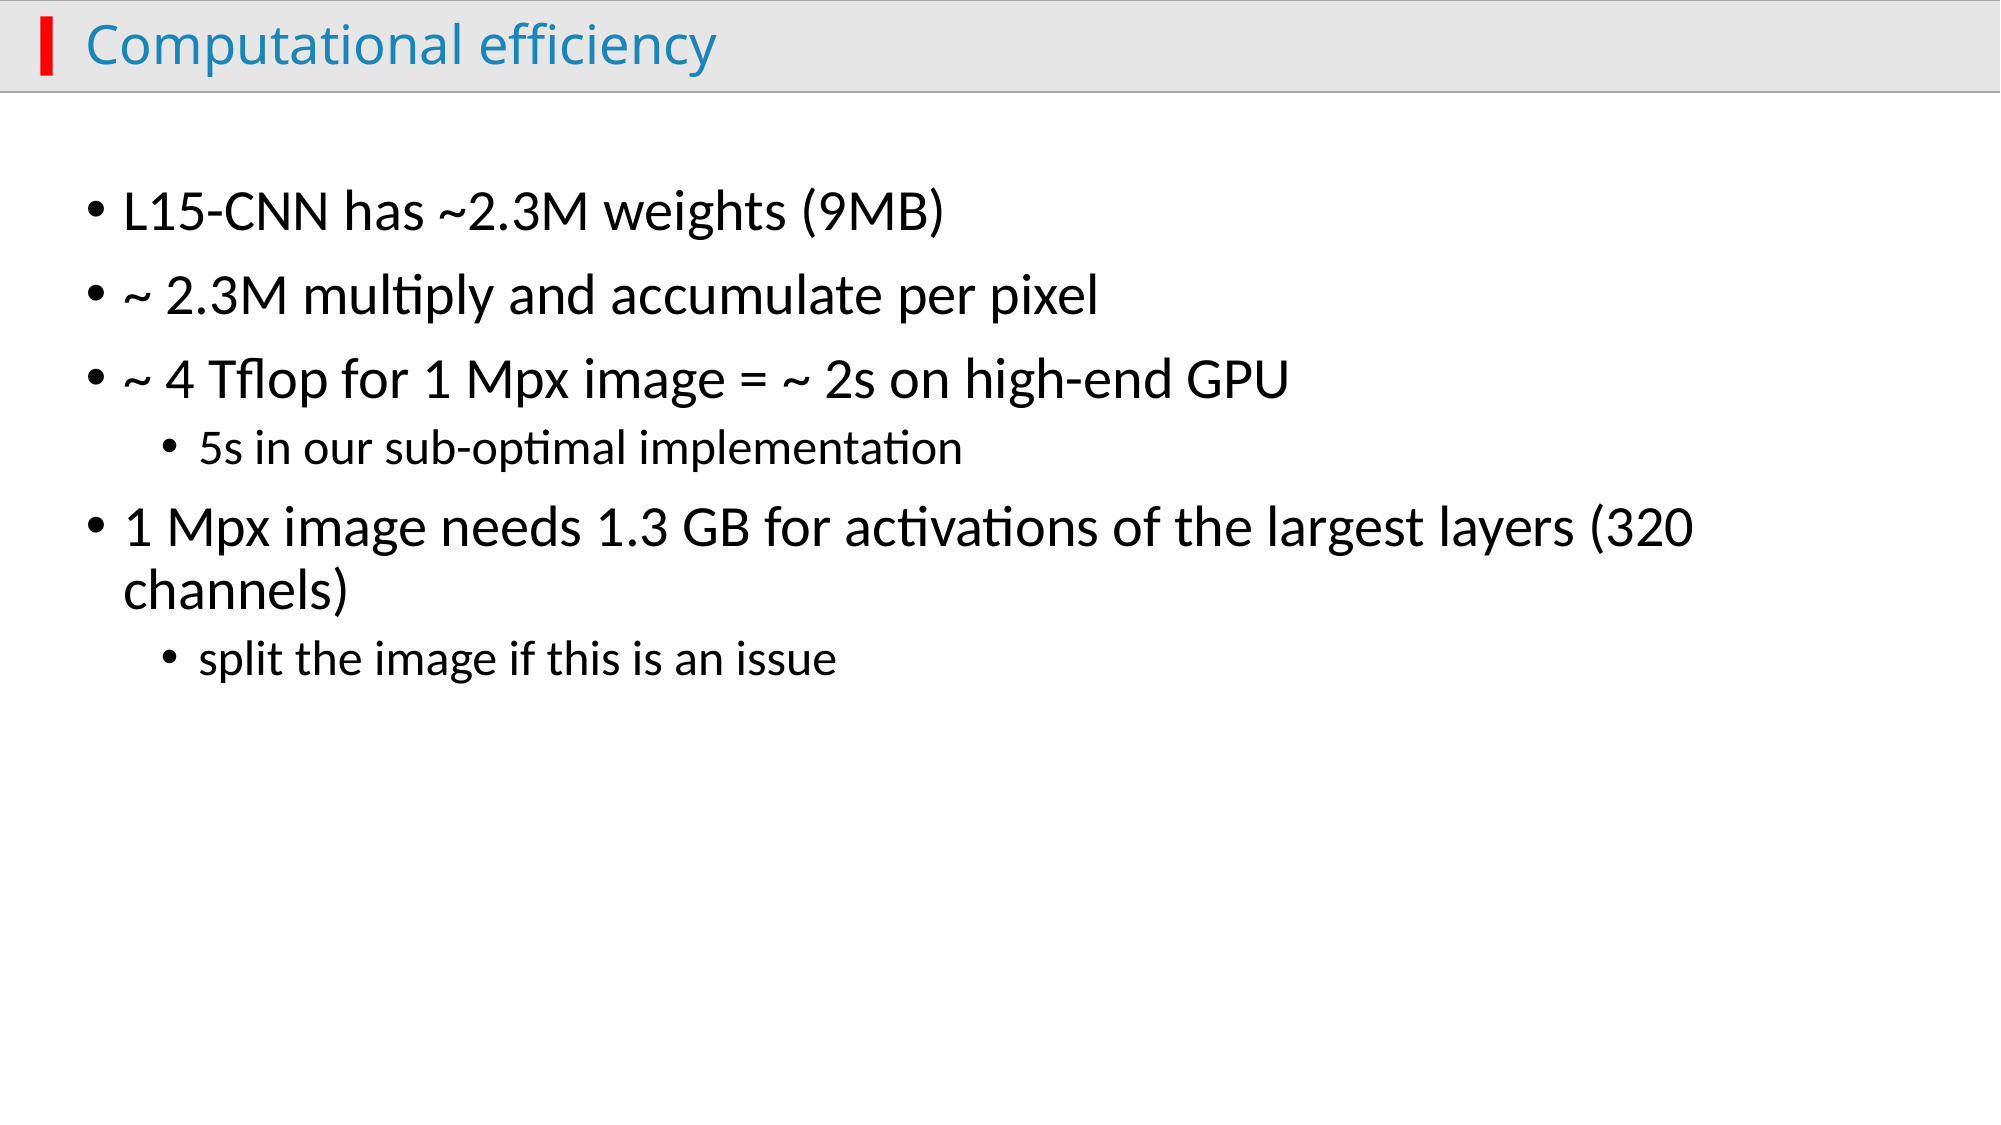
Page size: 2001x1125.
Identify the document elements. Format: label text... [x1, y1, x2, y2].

text_box [39, 15, 54, 77]
text_box Computational efficiency [70, 0, 2000, 102]
text_box [0, 0, 70, 93]
list L15-CNN has ~2.3M weights (9MB) ~ 2.3M multiply and accumulate per pixel ~ 4 Tflop for 1 Mpx image = ~ 2s on high-end GPU 5s in our sub-optimal implementation 1 Mpx image needs 1.3 GB for activations of the largest layers (320 channels) split the image if this is an issue [70, 172, 1796, 887]
